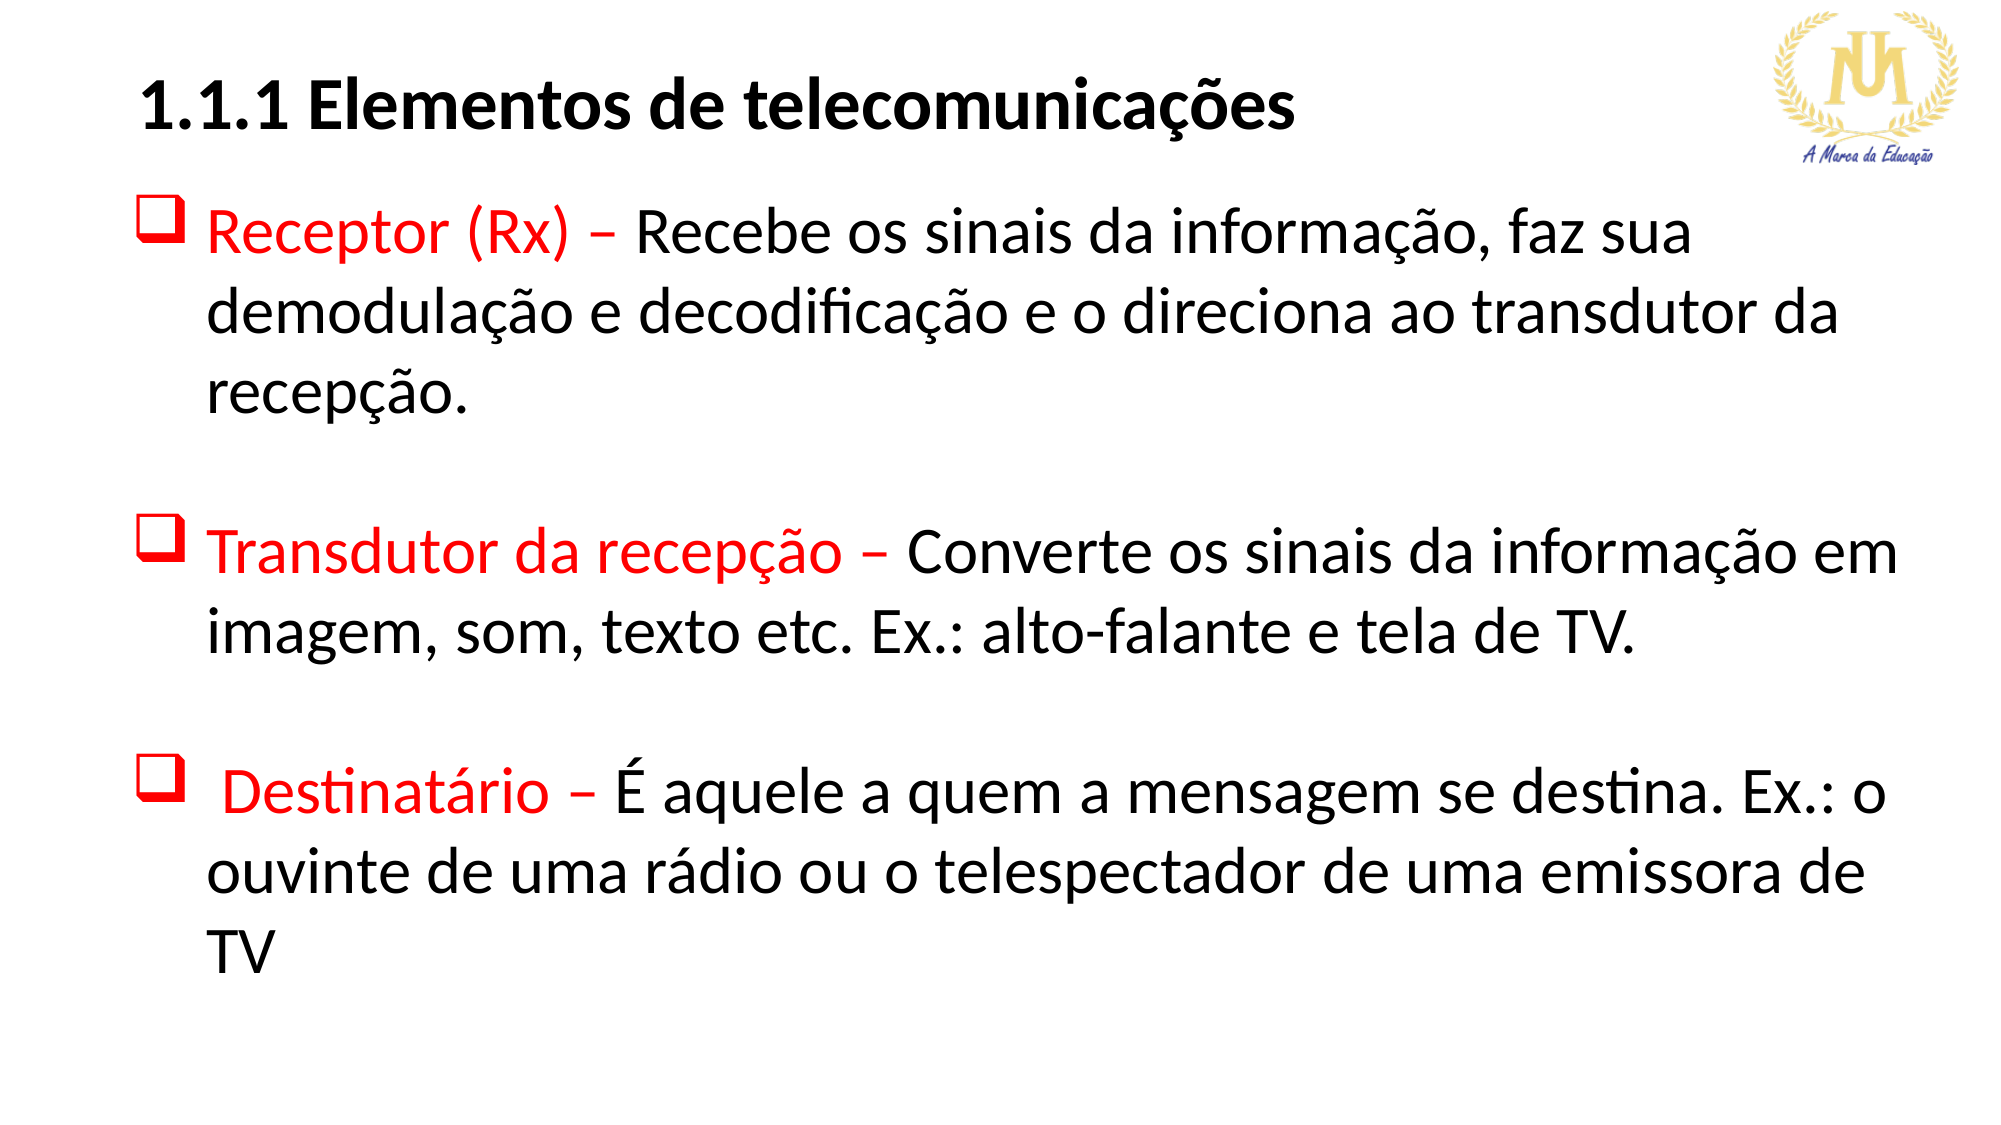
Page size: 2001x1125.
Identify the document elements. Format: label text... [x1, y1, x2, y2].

text_box Receptor (Rx) – Recebe os sinais da informação, faz sua demodulação e decodificação e o direciona ao transdutor da recepção. Transdutor da recepção – Converte os sinais da informação em imagem, som, texto etc. Ex.: alto-falante e tela de TV. Destinatário – É aquele a quem a mensagem se destina. Ex.: o ouvinte de uma rádio ou o telespectador de uma emissora de TV [116, 179, 1934, 995]
picture [1773, 11, 1959, 165]
text_box 1.1.1 Elementos de telecomunicações [122, 47, 1313, 153]
